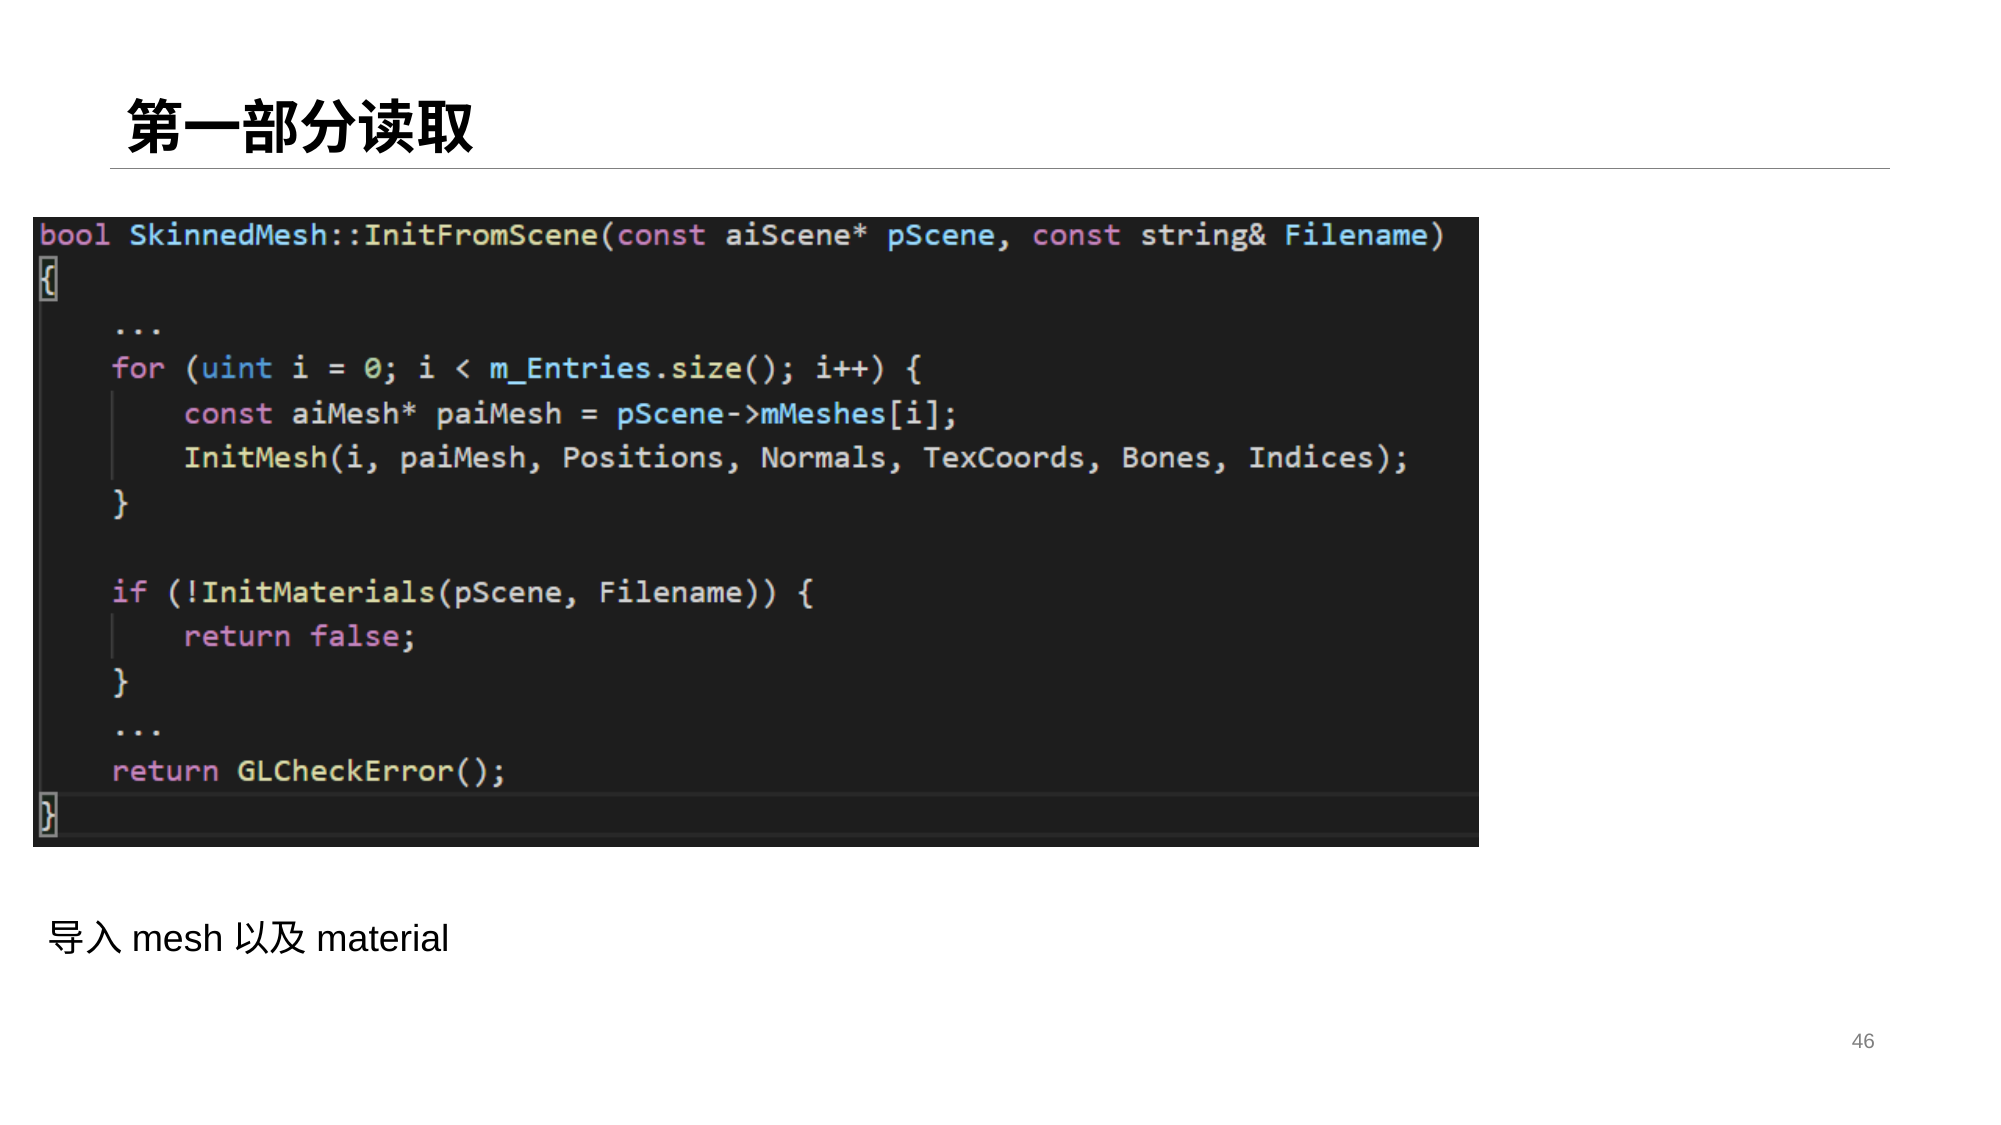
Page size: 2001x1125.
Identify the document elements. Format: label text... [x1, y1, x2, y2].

slide_number 46 [1412, 1023, 1890, 1058]
picture [33, 217, 1479, 847]
title 第一部分读取 [109, 0, 1890, 169]
text_box 导入mesh以及material [33, 906, 1034, 967]
